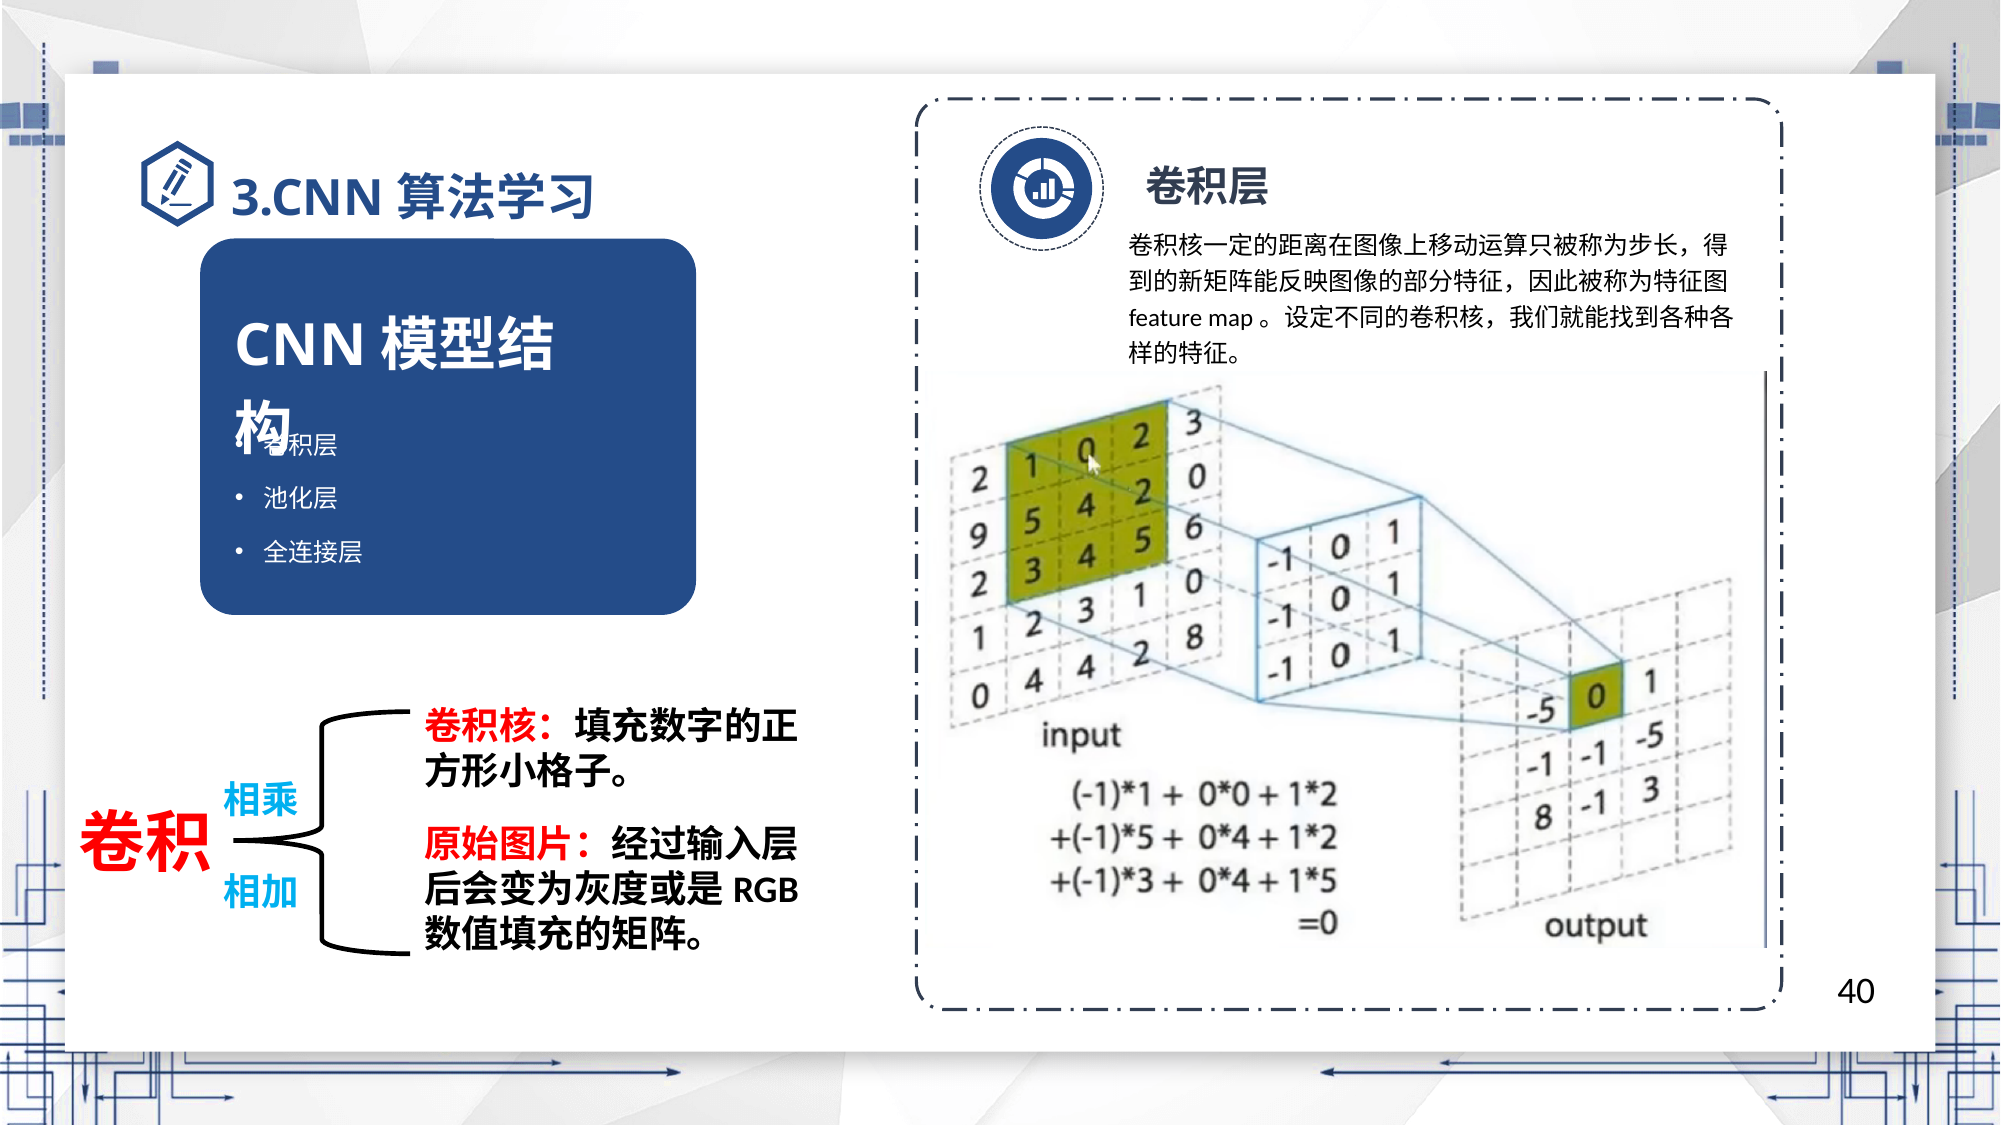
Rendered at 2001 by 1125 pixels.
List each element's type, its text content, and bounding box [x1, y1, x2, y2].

picture [0, 0, 2001, 1125]
text_box 相加 [209, 860, 320, 921]
text_box [233, 711, 411, 955]
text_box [980, 126, 1104, 251]
text_box 相乘 [208, 768, 320, 829]
text_box CNN模型结构 [235, 293, 612, 423]
text_box 卷积层 [235, 423, 696, 460]
text_box 卷积核：填充数字的正方形小格子。 [409, 694, 836, 799]
text_box 40 [1822, 958, 1911, 1019]
text_box [915, 97, 1783, 1011]
text_box 原始图片：经过输入层后会变为灰度或是RGB数值填充的矩阵。 [409, 813, 836, 963]
text_box 卷积 [64, 792, 249, 888]
text_box [199, 237, 698, 616]
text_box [1009, 158, 1075, 219]
text_box 池化层 [235, 476, 696, 513]
title 3.CNN算法学习 [216, 145, 899, 221]
text_box 全连接层 [235, 530, 696, 566]
